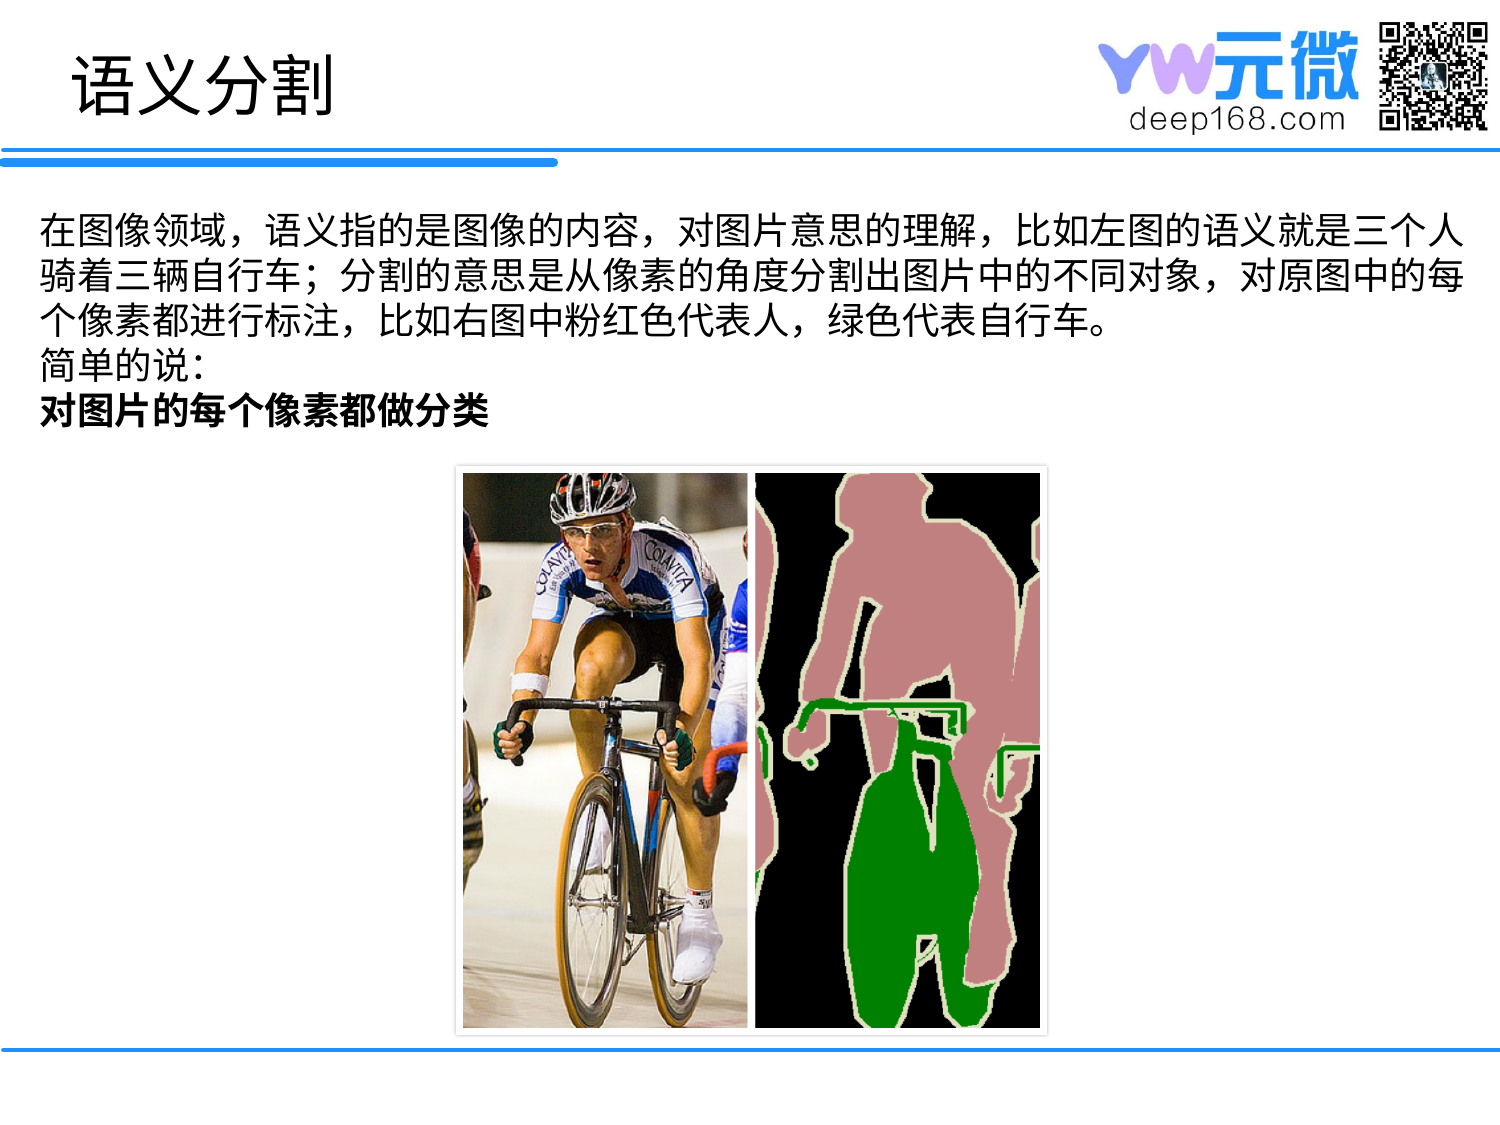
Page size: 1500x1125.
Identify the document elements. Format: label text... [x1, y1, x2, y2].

picture [1091, 13, 1496, 139]
text_box 语义分割 [55, 35, 352, 131]
text_box 在图像领域，语义指的是图像的内容，对图片意思的理解，比如左图的语义就是三个人骑着三辆自行车；分割的意思是从像素的角度分割出图片中的不同对象，对原图中的每个像素都进行标注，比如右图中粉红色代表人，绿色代表自行车。 简单的说： 对图片的每个像素都做分类 [24, 199, 1500, 440]
picture [452, 461, 1051, 1038]
